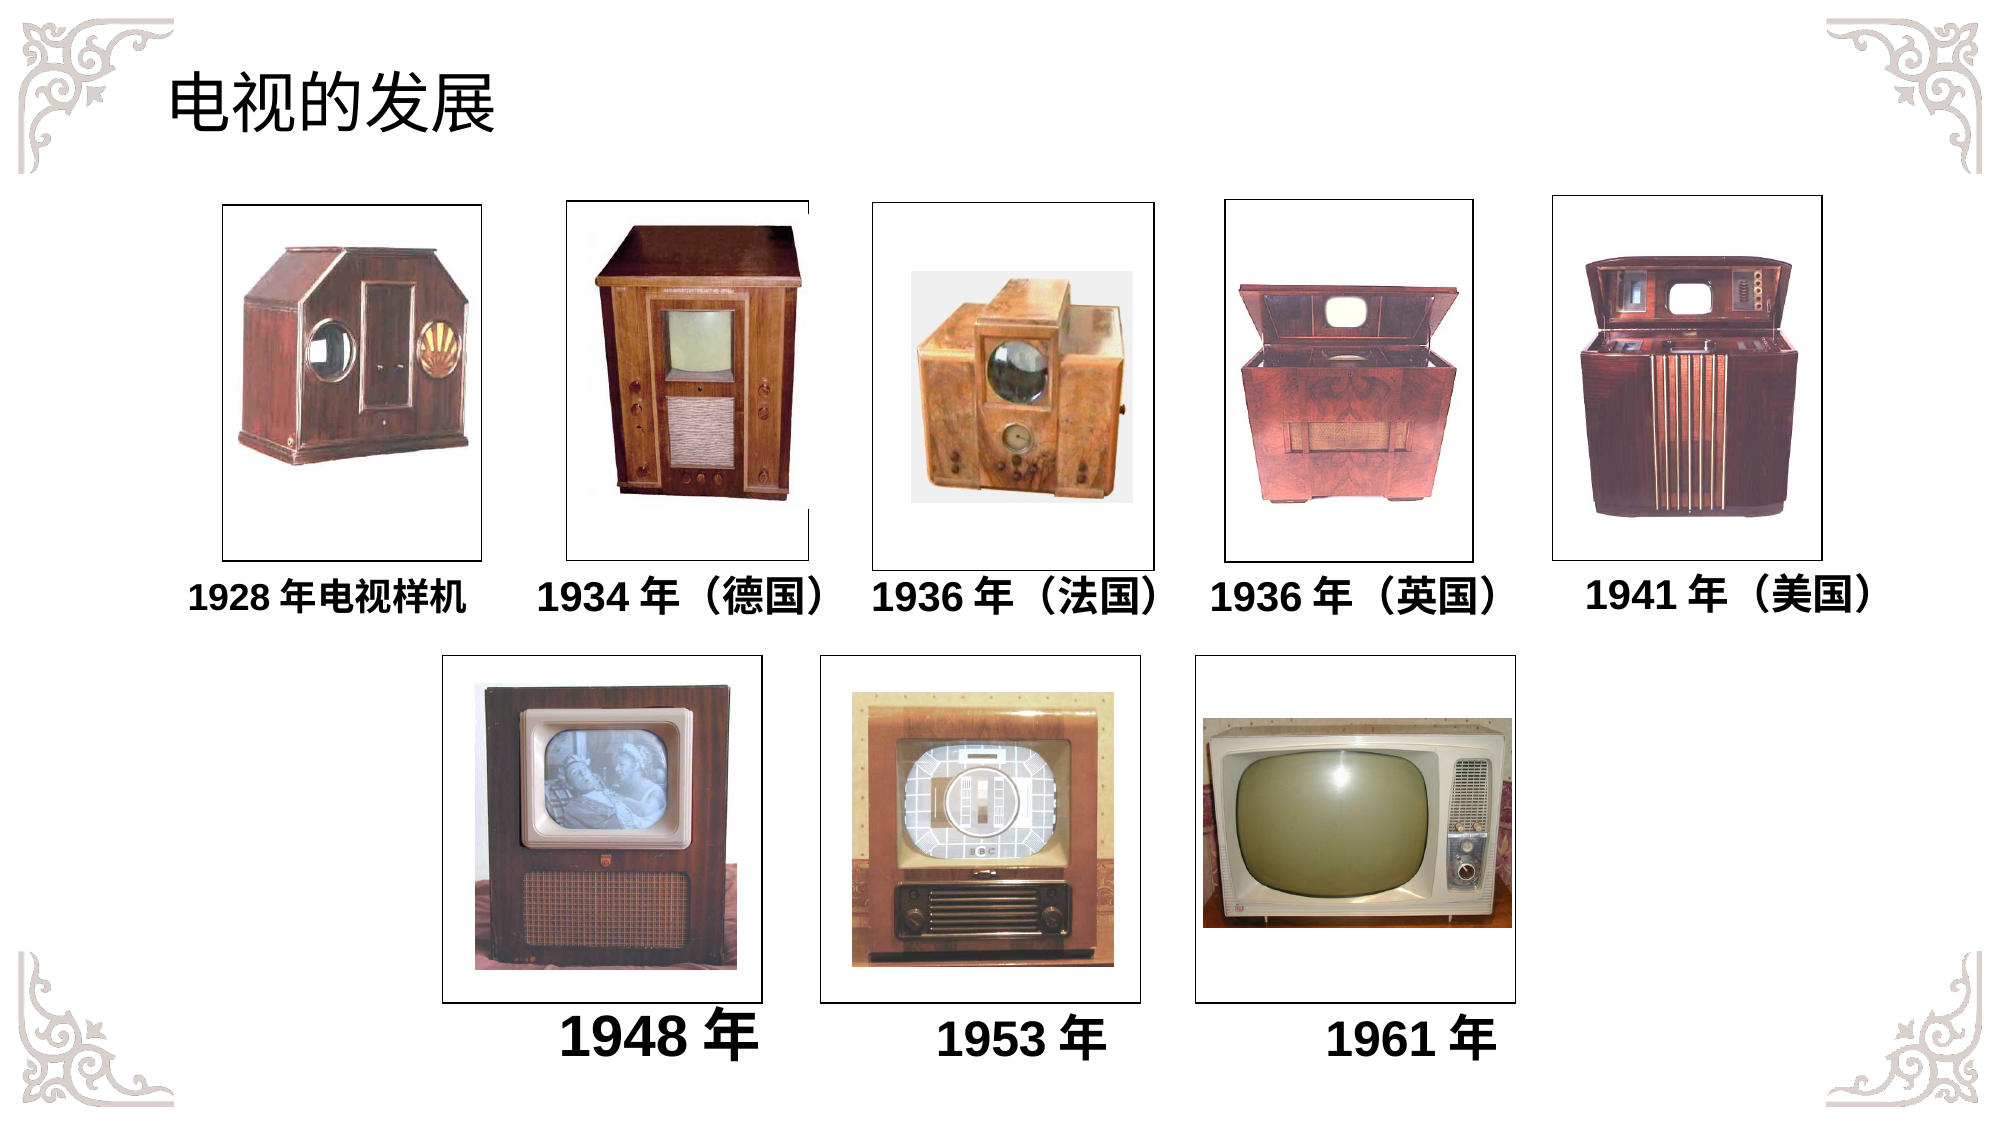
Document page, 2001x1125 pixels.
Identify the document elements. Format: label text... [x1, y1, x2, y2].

text_box [1224, 199, 1474, 562]
text_box 1941年（美国） [1569, 560, 1912, 626]
picture [233, 240, 475, 470]
picture [1574, 252, 1805, 520]
text_box 1928年电视样机 [172, 565, 482, 626]
text_box [442, 655, 763, 1003]
picture [587, 214, 809, 509]
text_box 电视的发展 [149, 53, 620, 148]
text_box [566, 201, 809, 561]
text_box [820, 655, 1141, 1003]
picture [1826, 951, 1982, 1107]
text_box 1936年（英国） [1194, 562, 1537, 627]
picture [19, 952, 174, 1107]
text_box 1934年（德国） [521, 562, 856, 627]
picture [911, 271, 1133, 503]
picture [475, 683, 737, 970]
text_box 1953年 [921, 998, 1124, 1074]
text_box 1961年 [1310, 998, 1514, 1074]
picture [1230, 278, 1469, 509]
text_box [872, 202, 1154, 562]
text_box 1948年 [543, 990, 776, 1076]
picture [852, 692, 1114, 967]
picture [1827, 19, 1982, 174]
picture [1203, 718, 1512, 929]
text_box [1195, 655, 1516, 1003]
text_box [222, 205, 482, 562]
text_box 1936年（法国） [856, 562, 1198, 628]
picture [19, 19, 174, 174]
text_box [1552, 195, 1823, 561]
